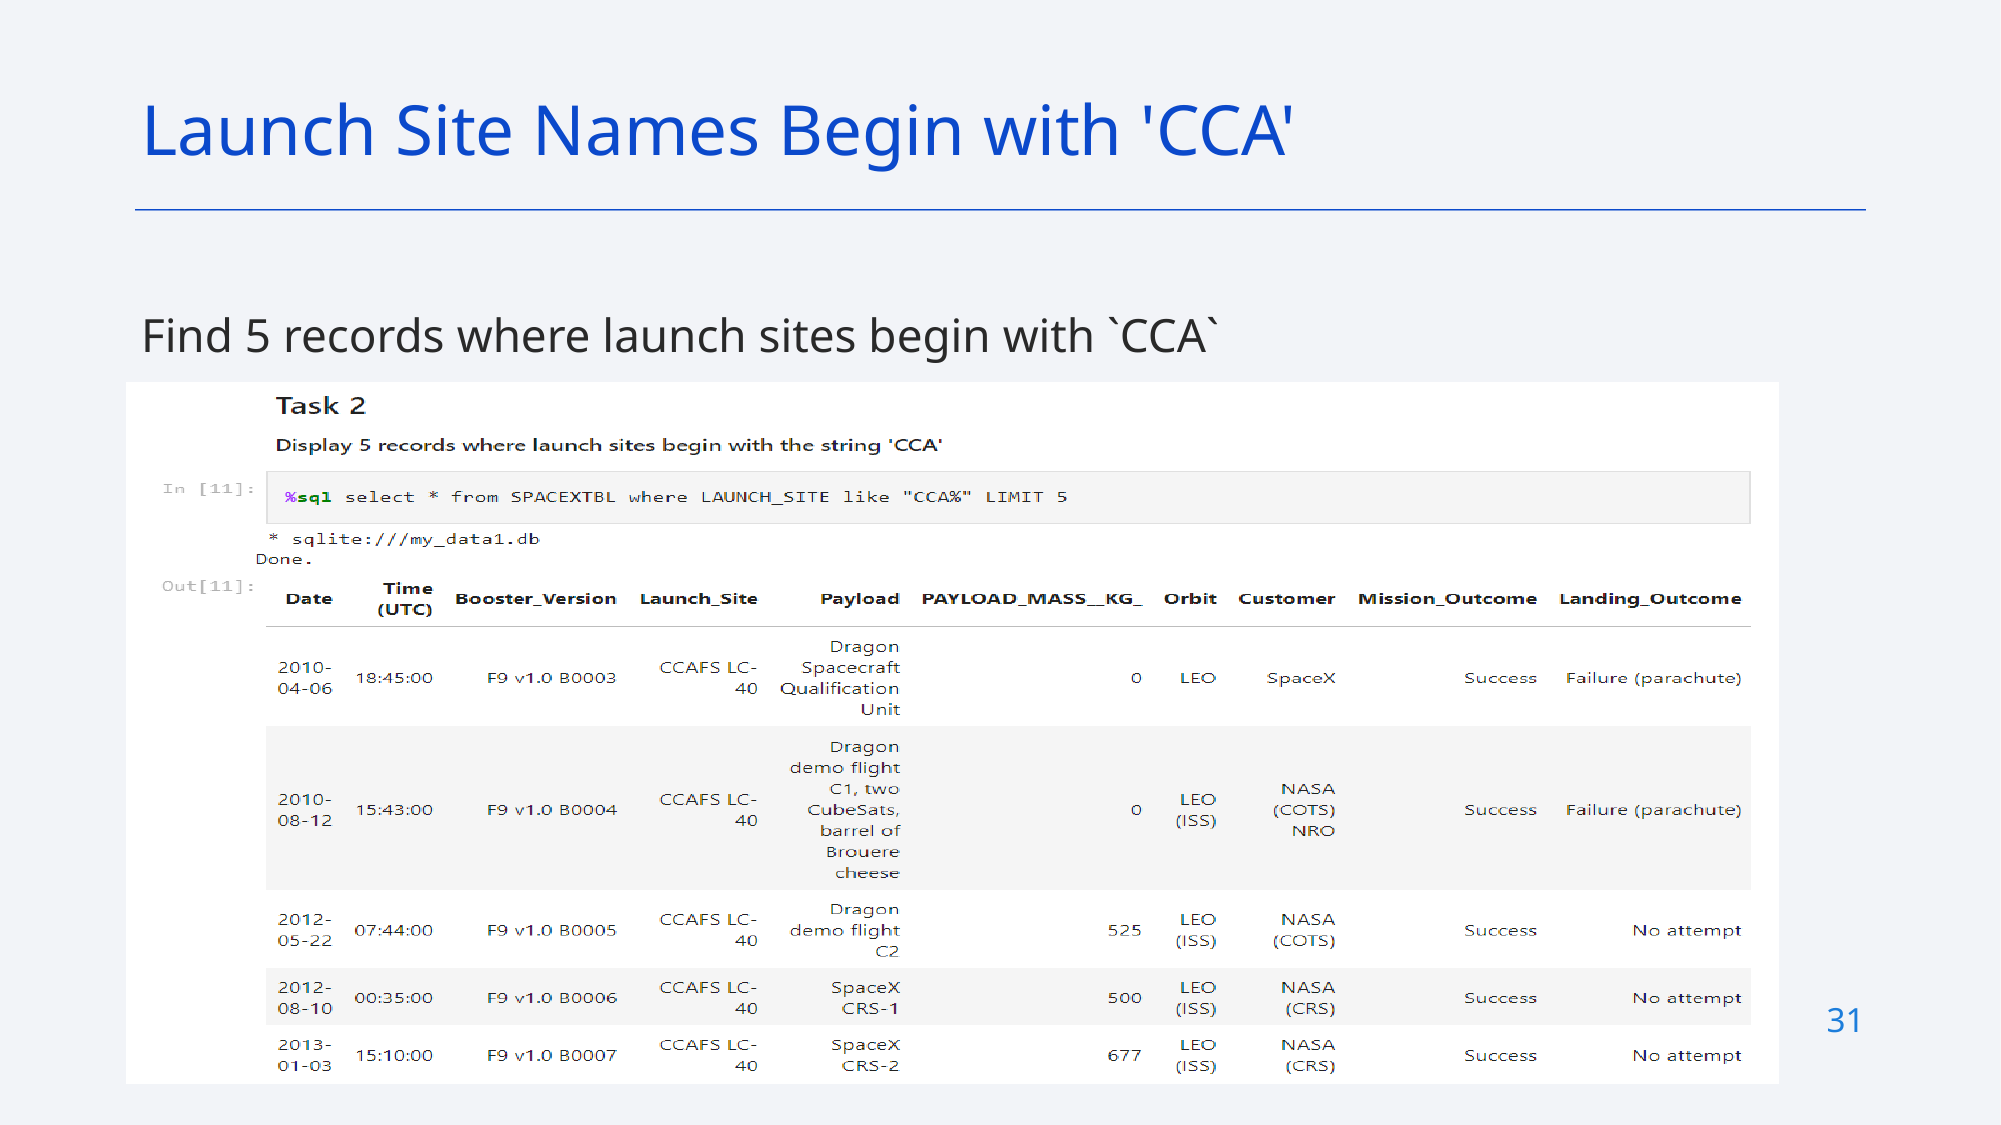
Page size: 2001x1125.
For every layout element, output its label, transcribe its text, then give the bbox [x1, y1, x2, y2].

text_box Launch Site Names Begin with 'CCA' [126, 88, 1852, 179]
picture [0, 0, 2001, 1125]
slide_number 31 [1779, 988, 1880, 1055]
list Find 5 records where launch sites begin with `CCA` [126, 299, 1725, 382]
